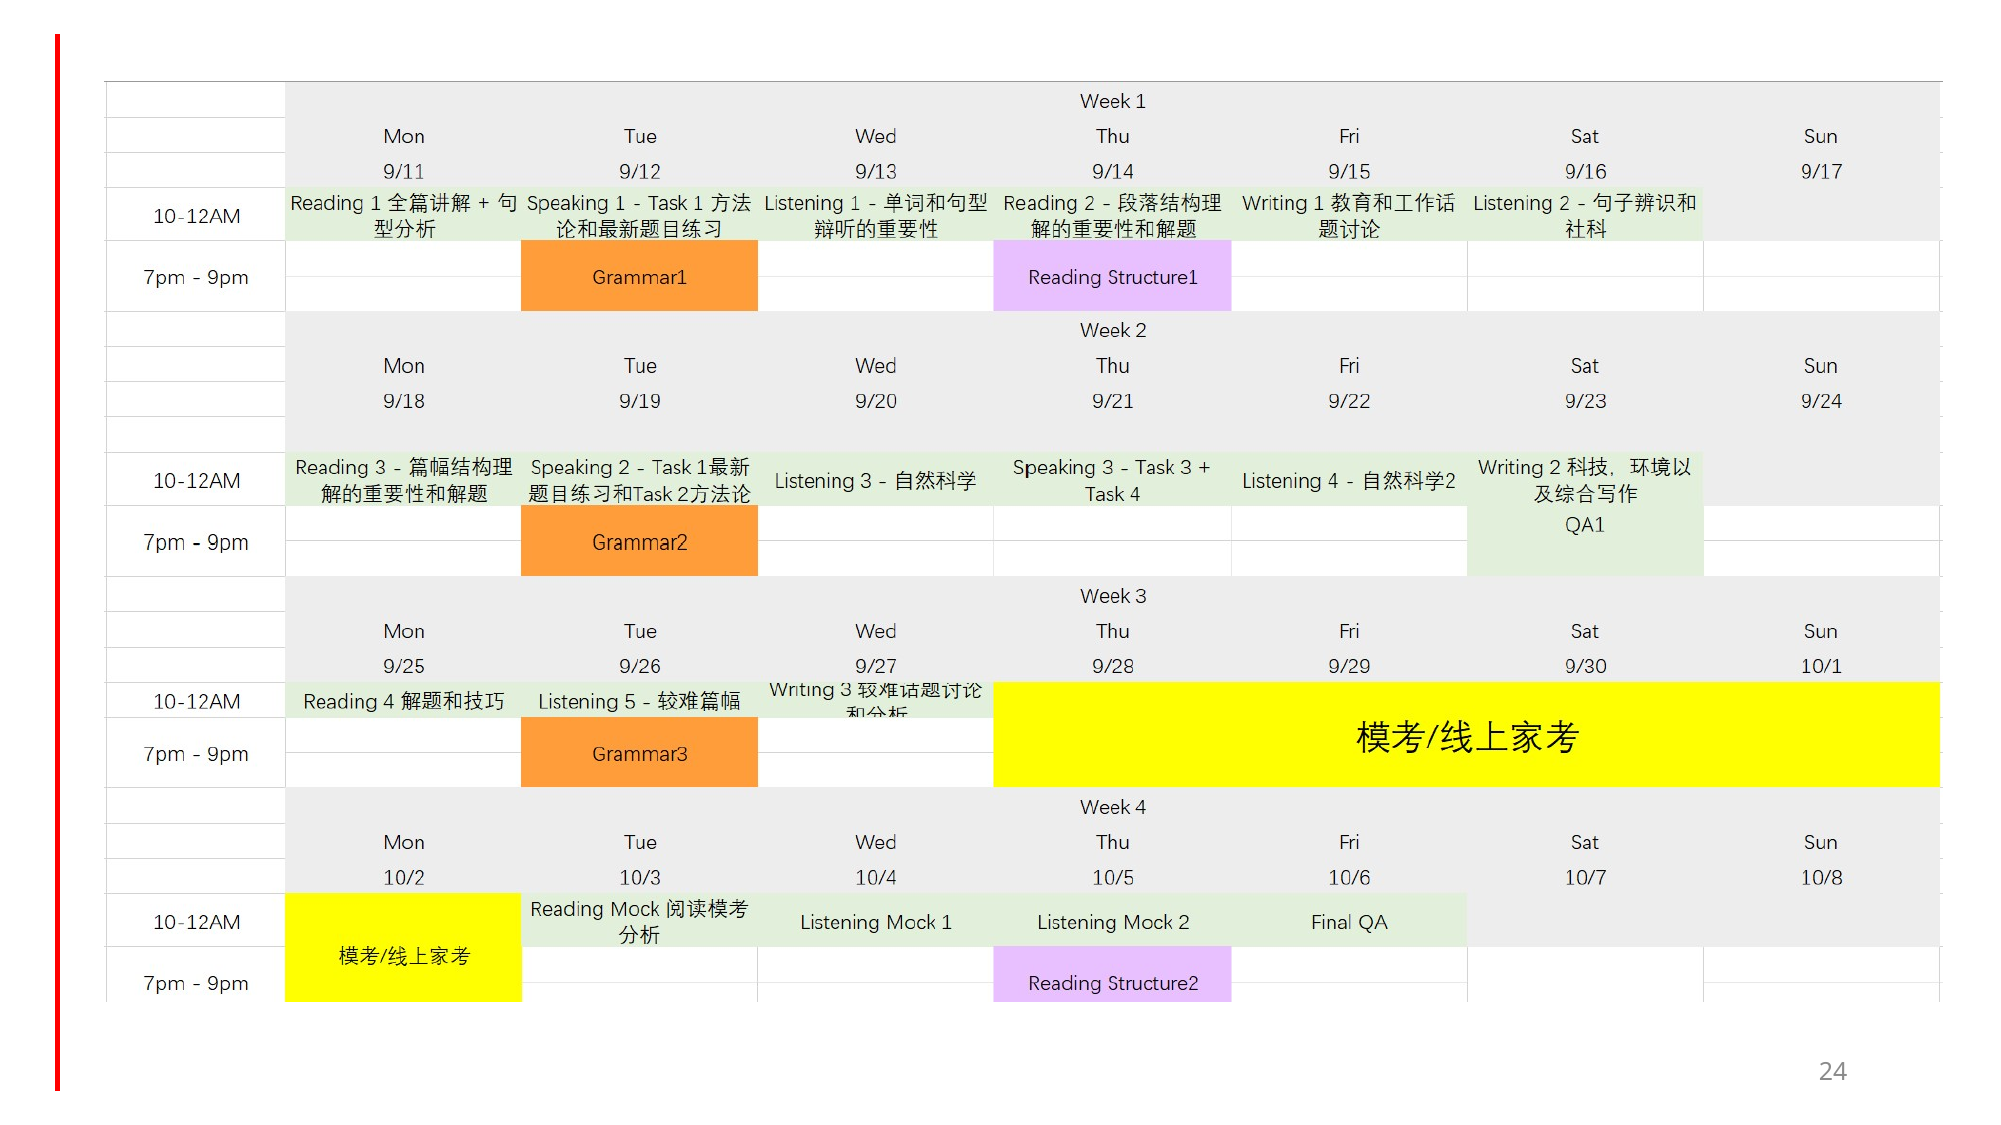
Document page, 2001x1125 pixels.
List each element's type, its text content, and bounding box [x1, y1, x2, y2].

picture [104, 81, 1943, 1003]
slide_number 24 [1412, 1042, 1863, 1103]
